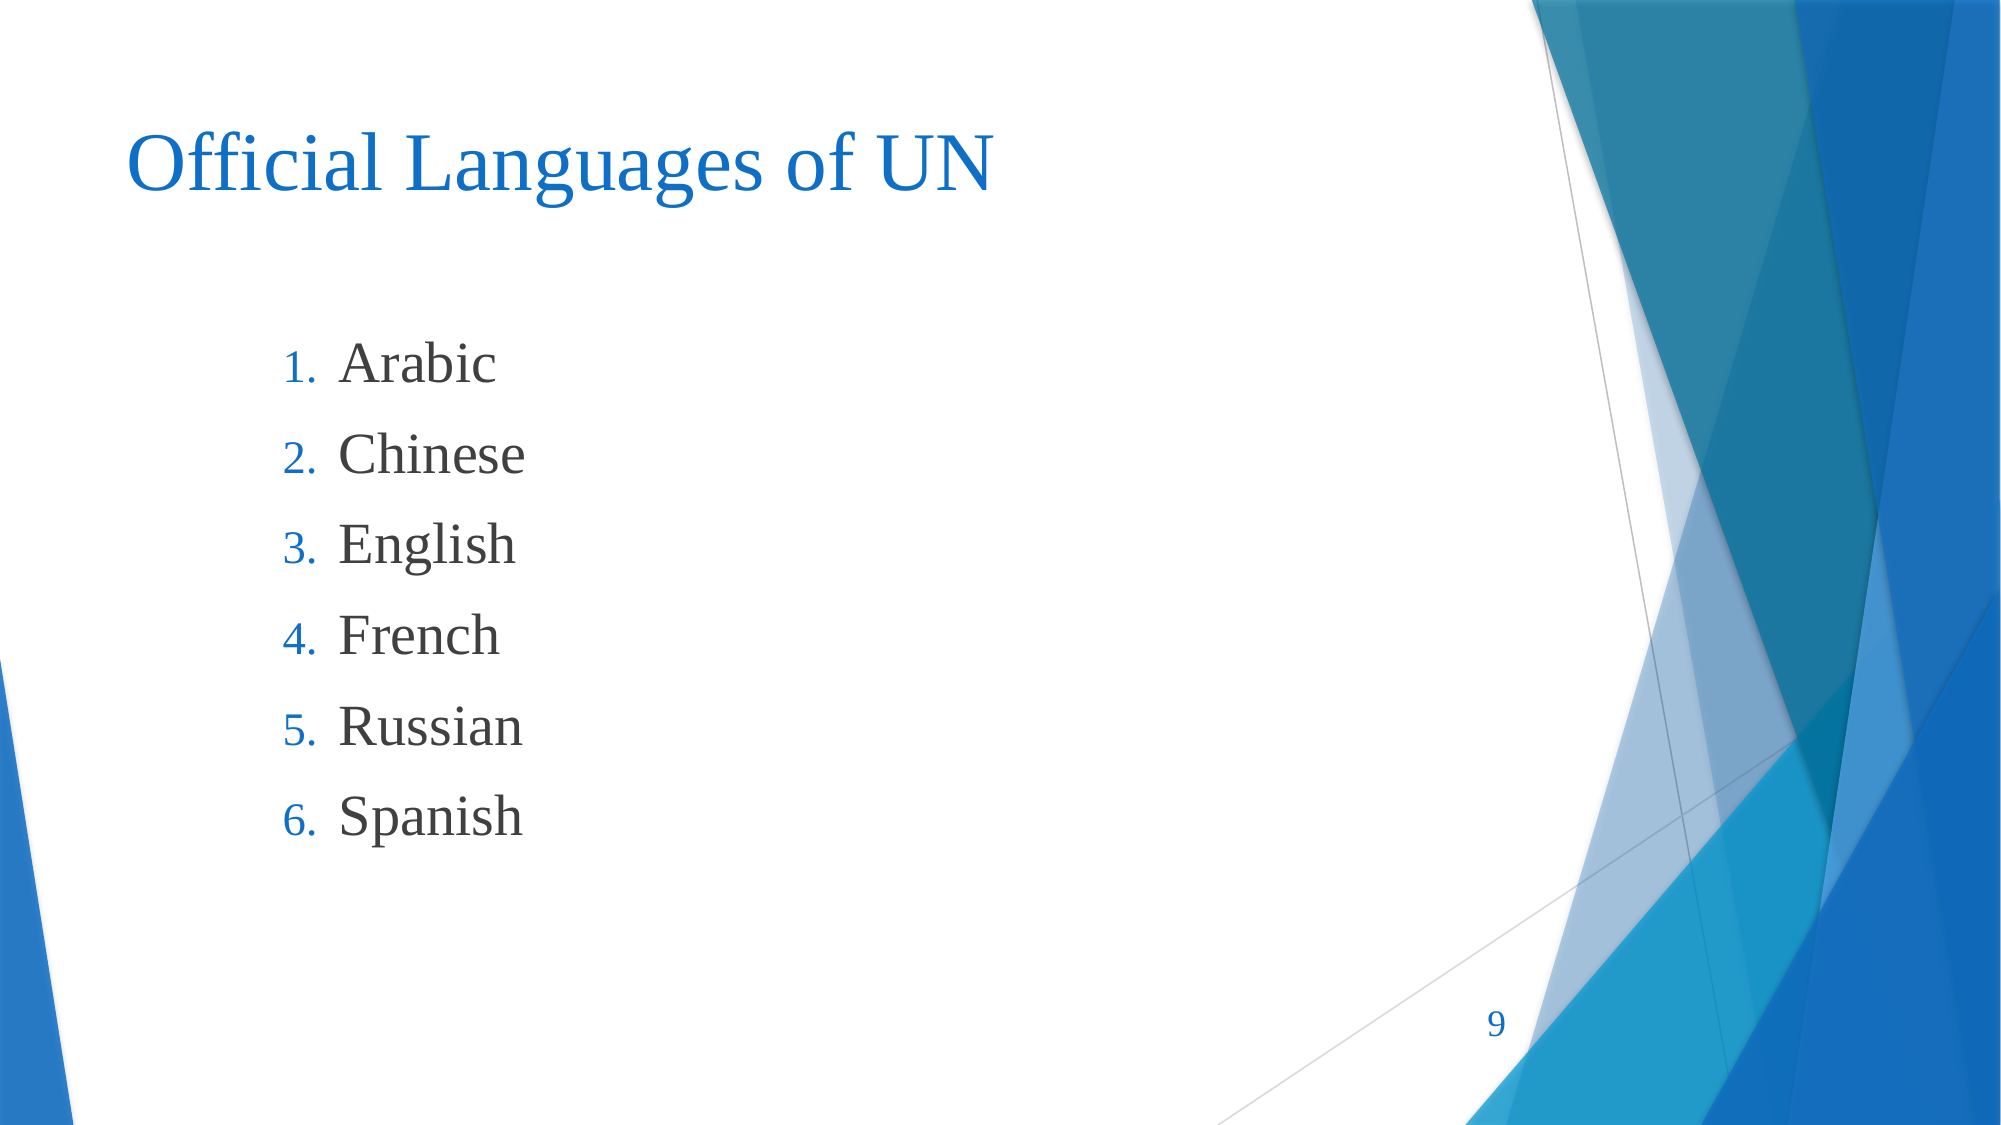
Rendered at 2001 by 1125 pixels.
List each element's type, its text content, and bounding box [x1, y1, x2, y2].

title Official Languages of UN [111, 99, 1522, 317]
list Arabic Chinese English French Russian Spanish [267, 316, 1678, 954]
slide_number 9 [1409, 991, 1522, 1051]
